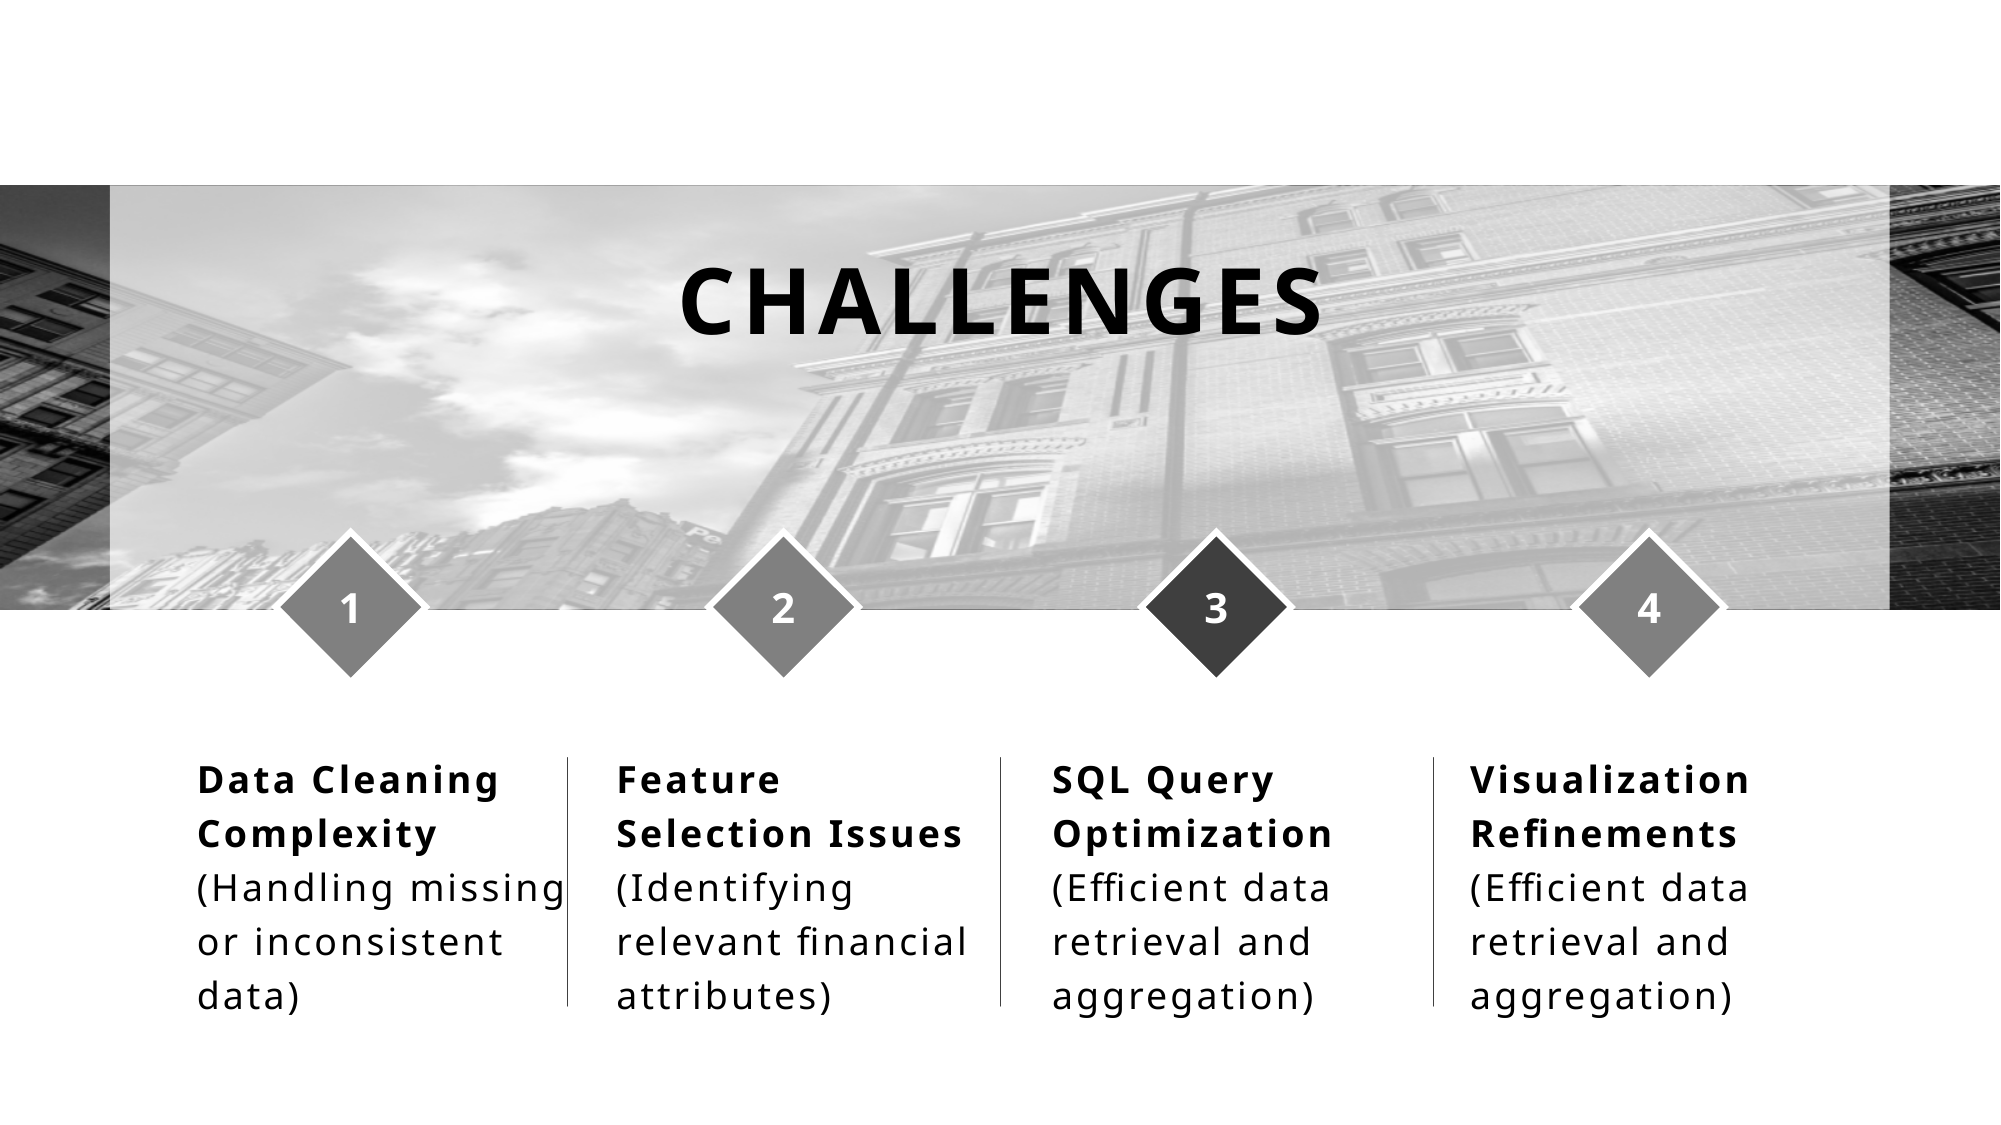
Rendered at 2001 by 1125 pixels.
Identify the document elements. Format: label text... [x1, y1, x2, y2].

text_box 1 [277, 610, 425, 684]
text_box Data Cleaning Complexity (Handling missing or inconsistent data) [181, 746, 602, 996]
text_box 2 [709, 610, 858, 684]
text_box Feature Selection Issues (Identifying relevant financial attributes) [601, 746, 1003, 932]
text_box 4 [1575, 610, 1723, 684]
picture [0, 185, 2000, 610]
text_box SQL Query Optimization (Efficient data retrieval and aggregation) [1037, 746, 1429, 932]
text_box Visualization Refinements (Efficient data retrieval and aggregation) [1455, 746, 1824, 932]
text_box 3 [1142, 610, 1291, 684]
